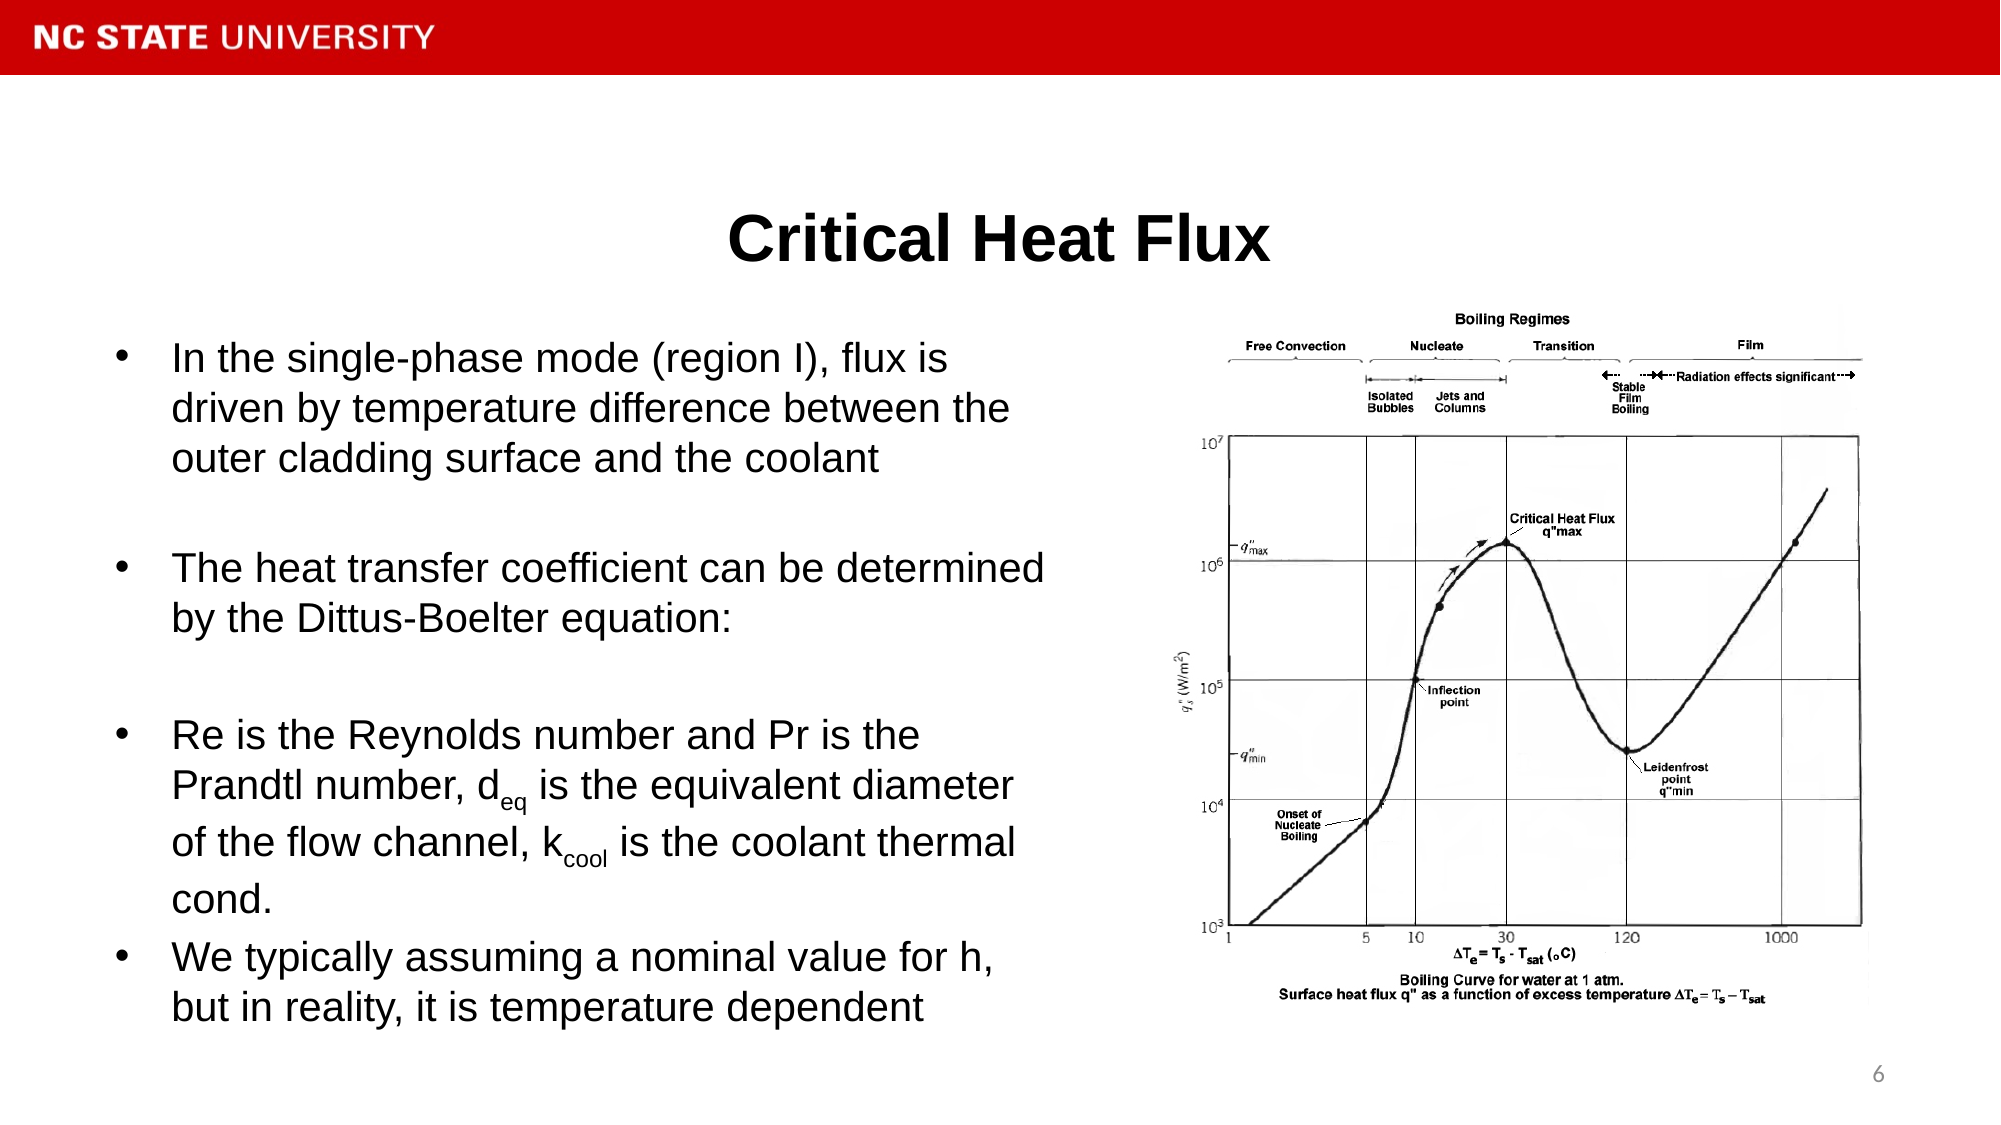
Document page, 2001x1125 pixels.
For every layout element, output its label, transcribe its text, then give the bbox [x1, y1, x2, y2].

picture [1172, 304, 1869, 1009]
title Critical Heat Flux [99, 147, 1900, 323]
picture [0, 0, 2000, 75]
slide_number 6 [1433, 1042, 1900, 1103]
